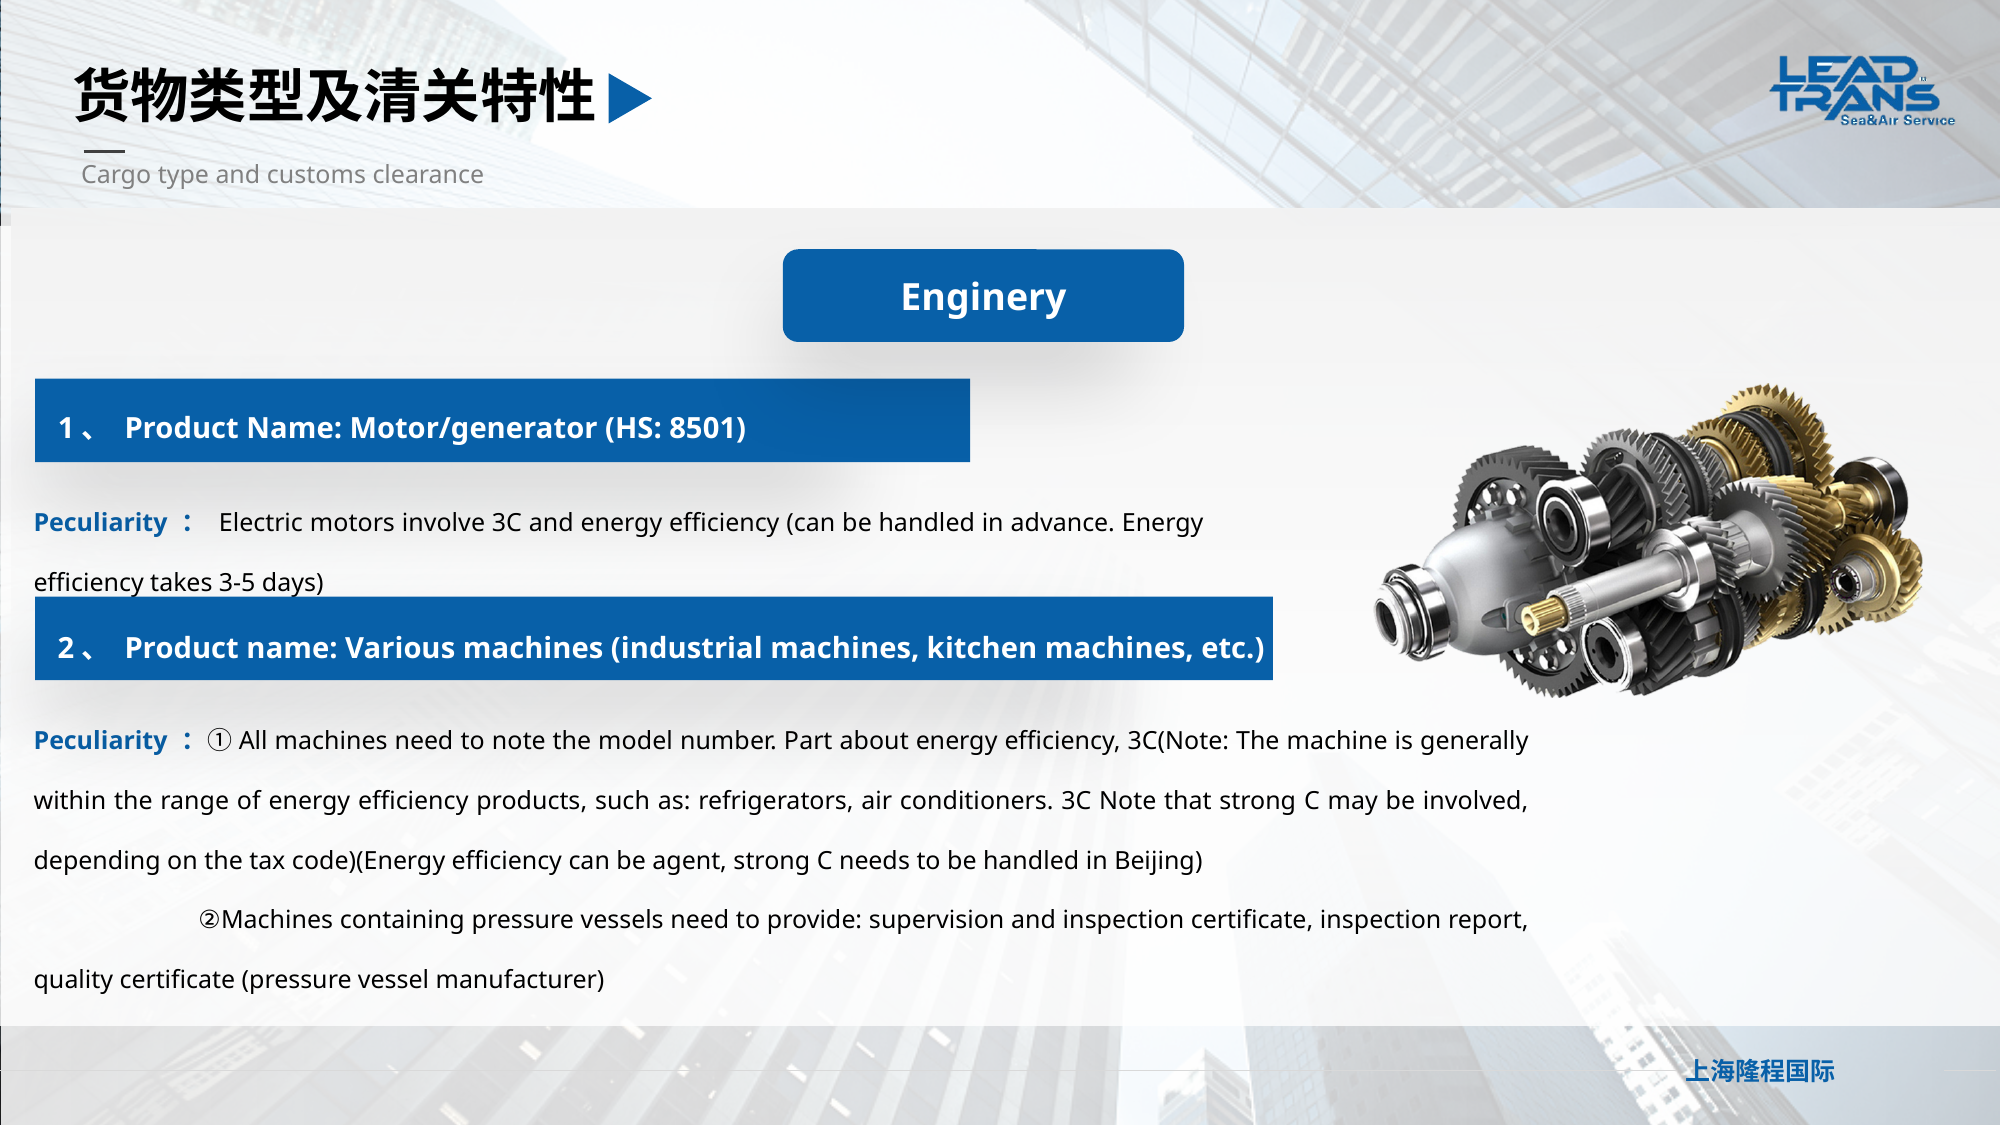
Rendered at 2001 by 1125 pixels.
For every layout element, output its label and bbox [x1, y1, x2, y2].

text_box [57, 51, 1003, 197]
picture [0, 0, 2000, 1125]
text_box [782, 249, 1185, 342]
text_box [18, 378, 1546, 1057]
